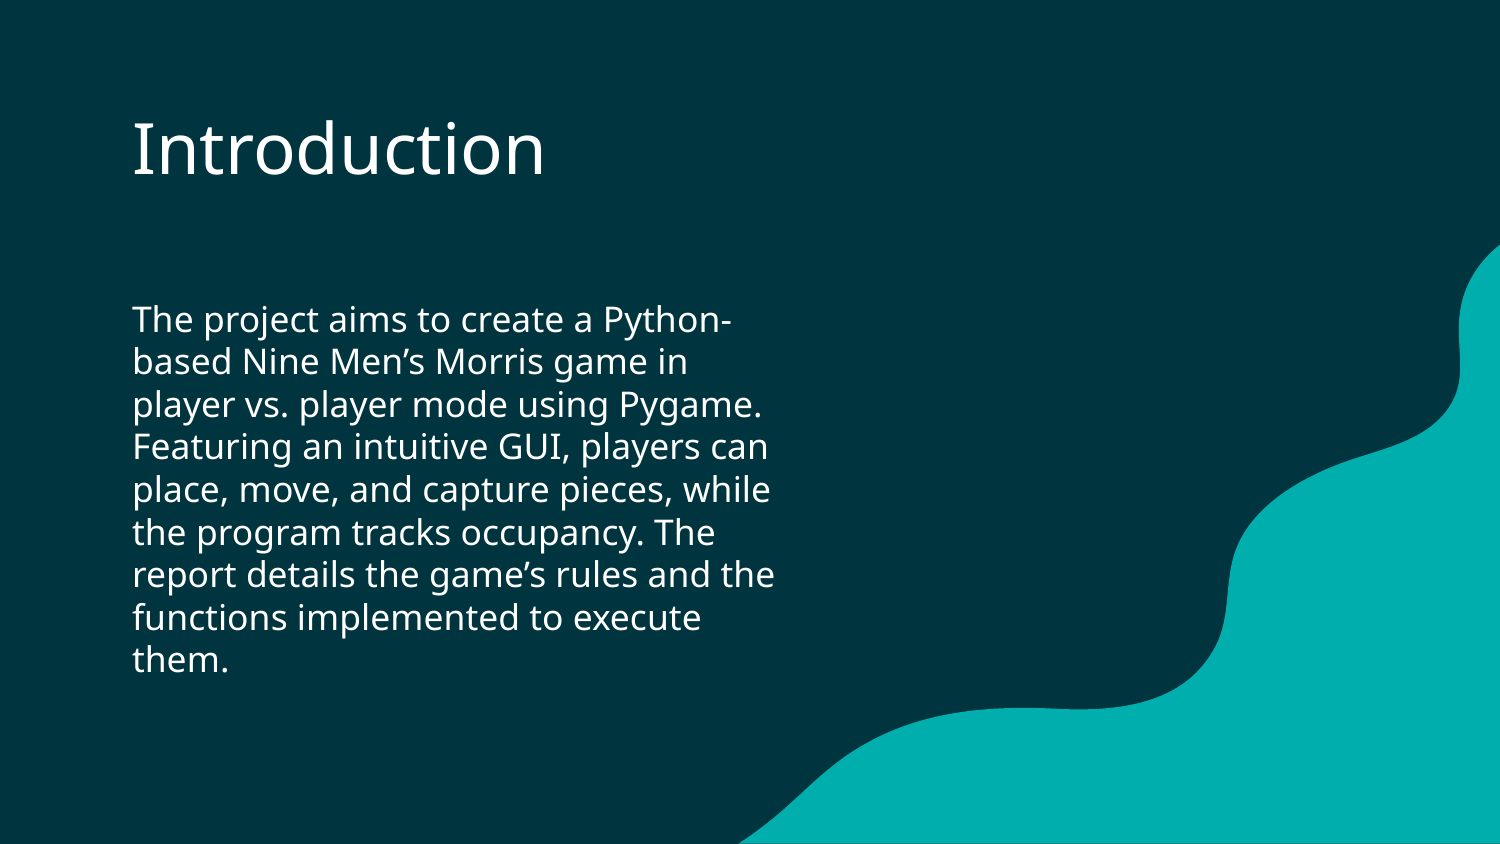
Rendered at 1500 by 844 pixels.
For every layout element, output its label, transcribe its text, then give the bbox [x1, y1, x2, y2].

title Introduction [116, 88, 1383, 190]
subtitle The project aims to create a Python-based Nine Men’s Morris game in player vs. player mode using Pygame. Featuring an intuitive GUI, players can place, move, and capture pieces, while the program tracks occupancy. The report details the game’s rules and the functions implemented to execute them. [116, 281, 799, 696]
